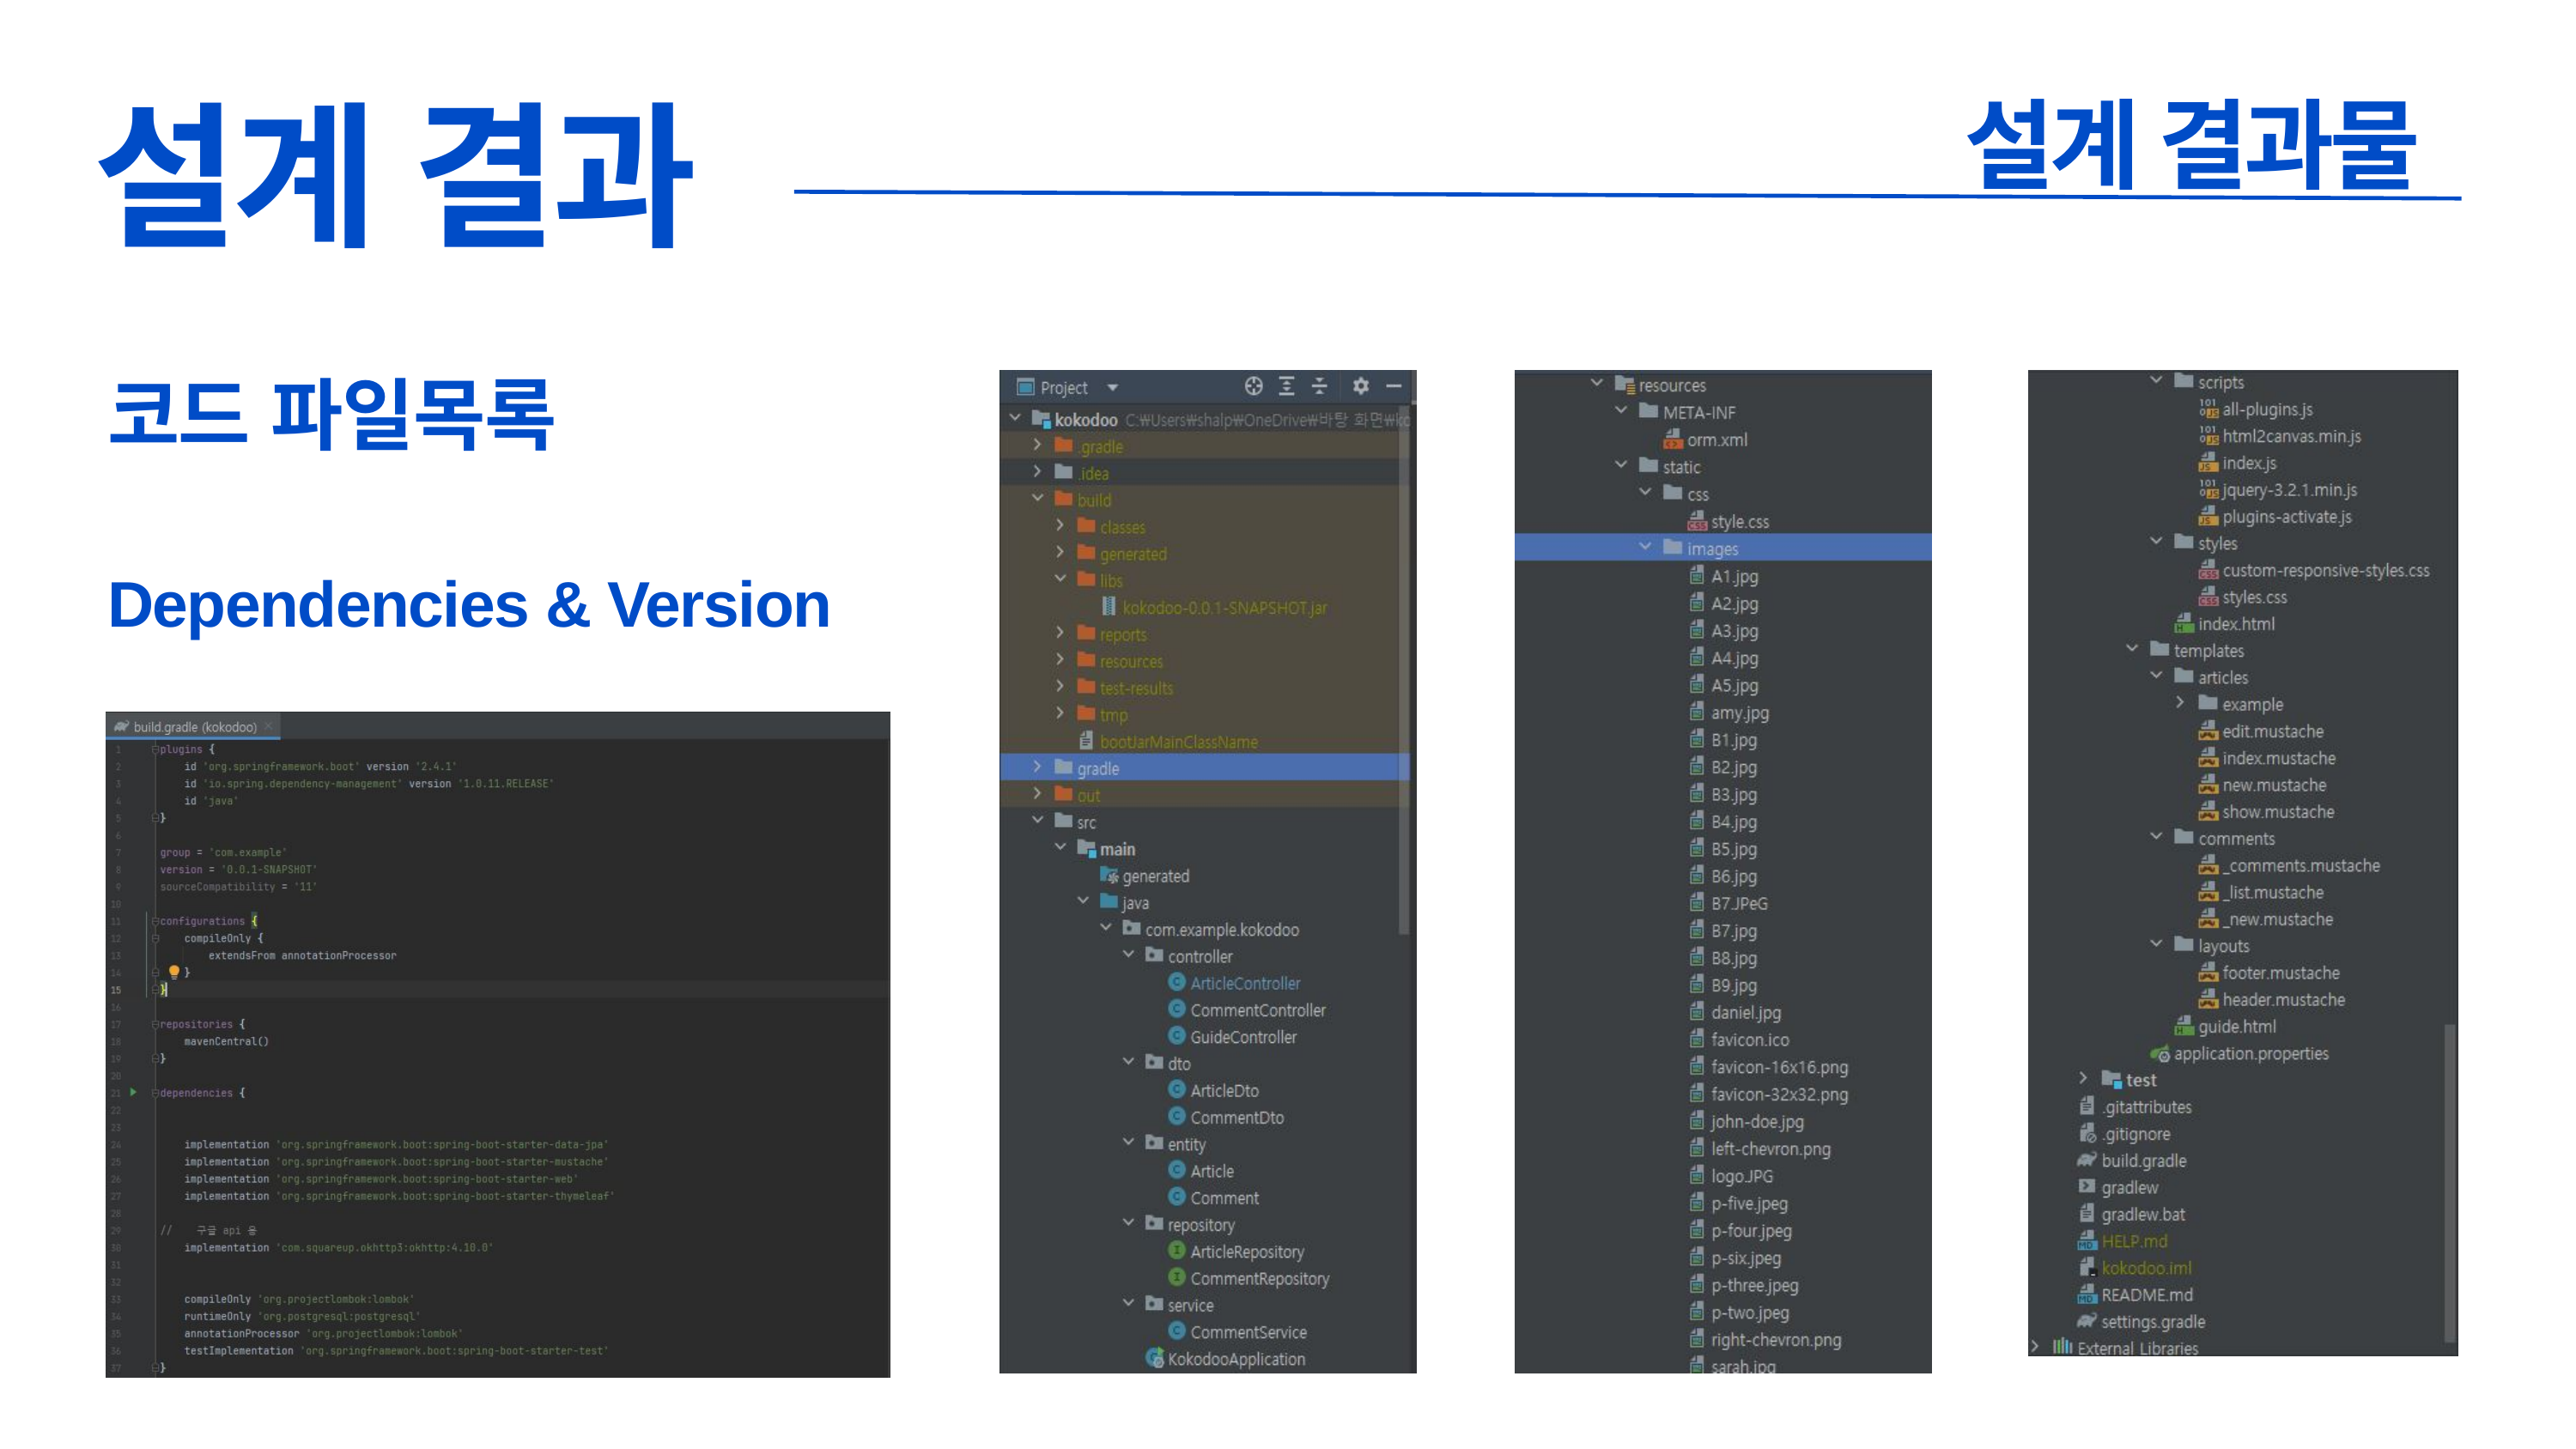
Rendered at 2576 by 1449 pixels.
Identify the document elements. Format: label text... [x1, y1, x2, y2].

text_box 코드 파일목록 Dependencies & Version [106, 399, 994, 821]
text_box 설계 결과 [93, 132, 1486, 266]
picture [1514, 370, 1933, 1374]
picture [105, 712, 890, 1379]
picture [999, 370, 1418, 1374]
text_box 설계 결과물 [1964, 67, 2469, 202]
picture [2028, 370, 2458, 1356]
